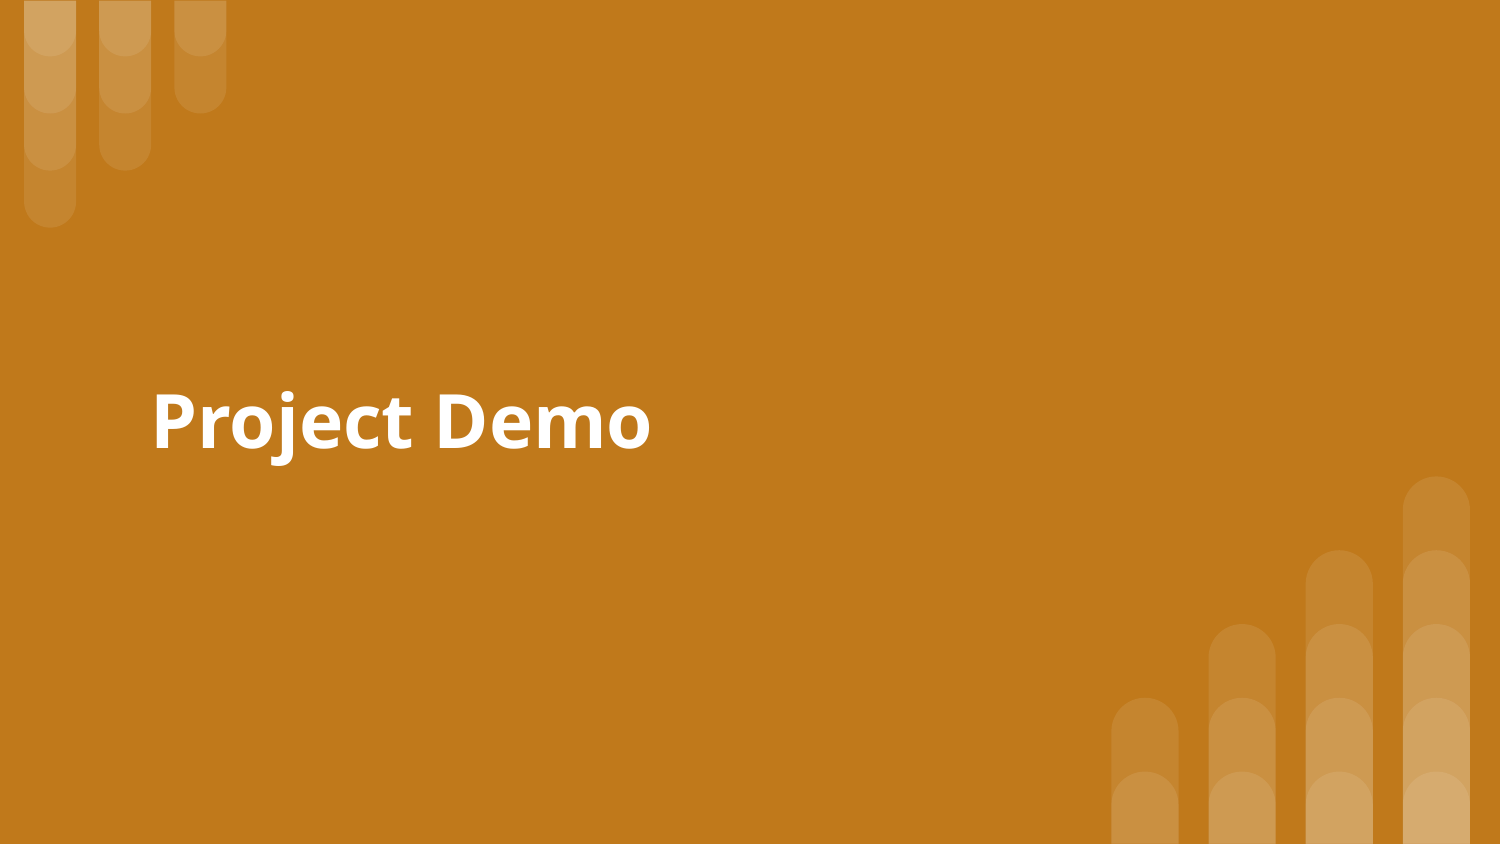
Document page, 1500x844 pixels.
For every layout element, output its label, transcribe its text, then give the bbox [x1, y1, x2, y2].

title Project Demo [135, 264, 1097, 572]
